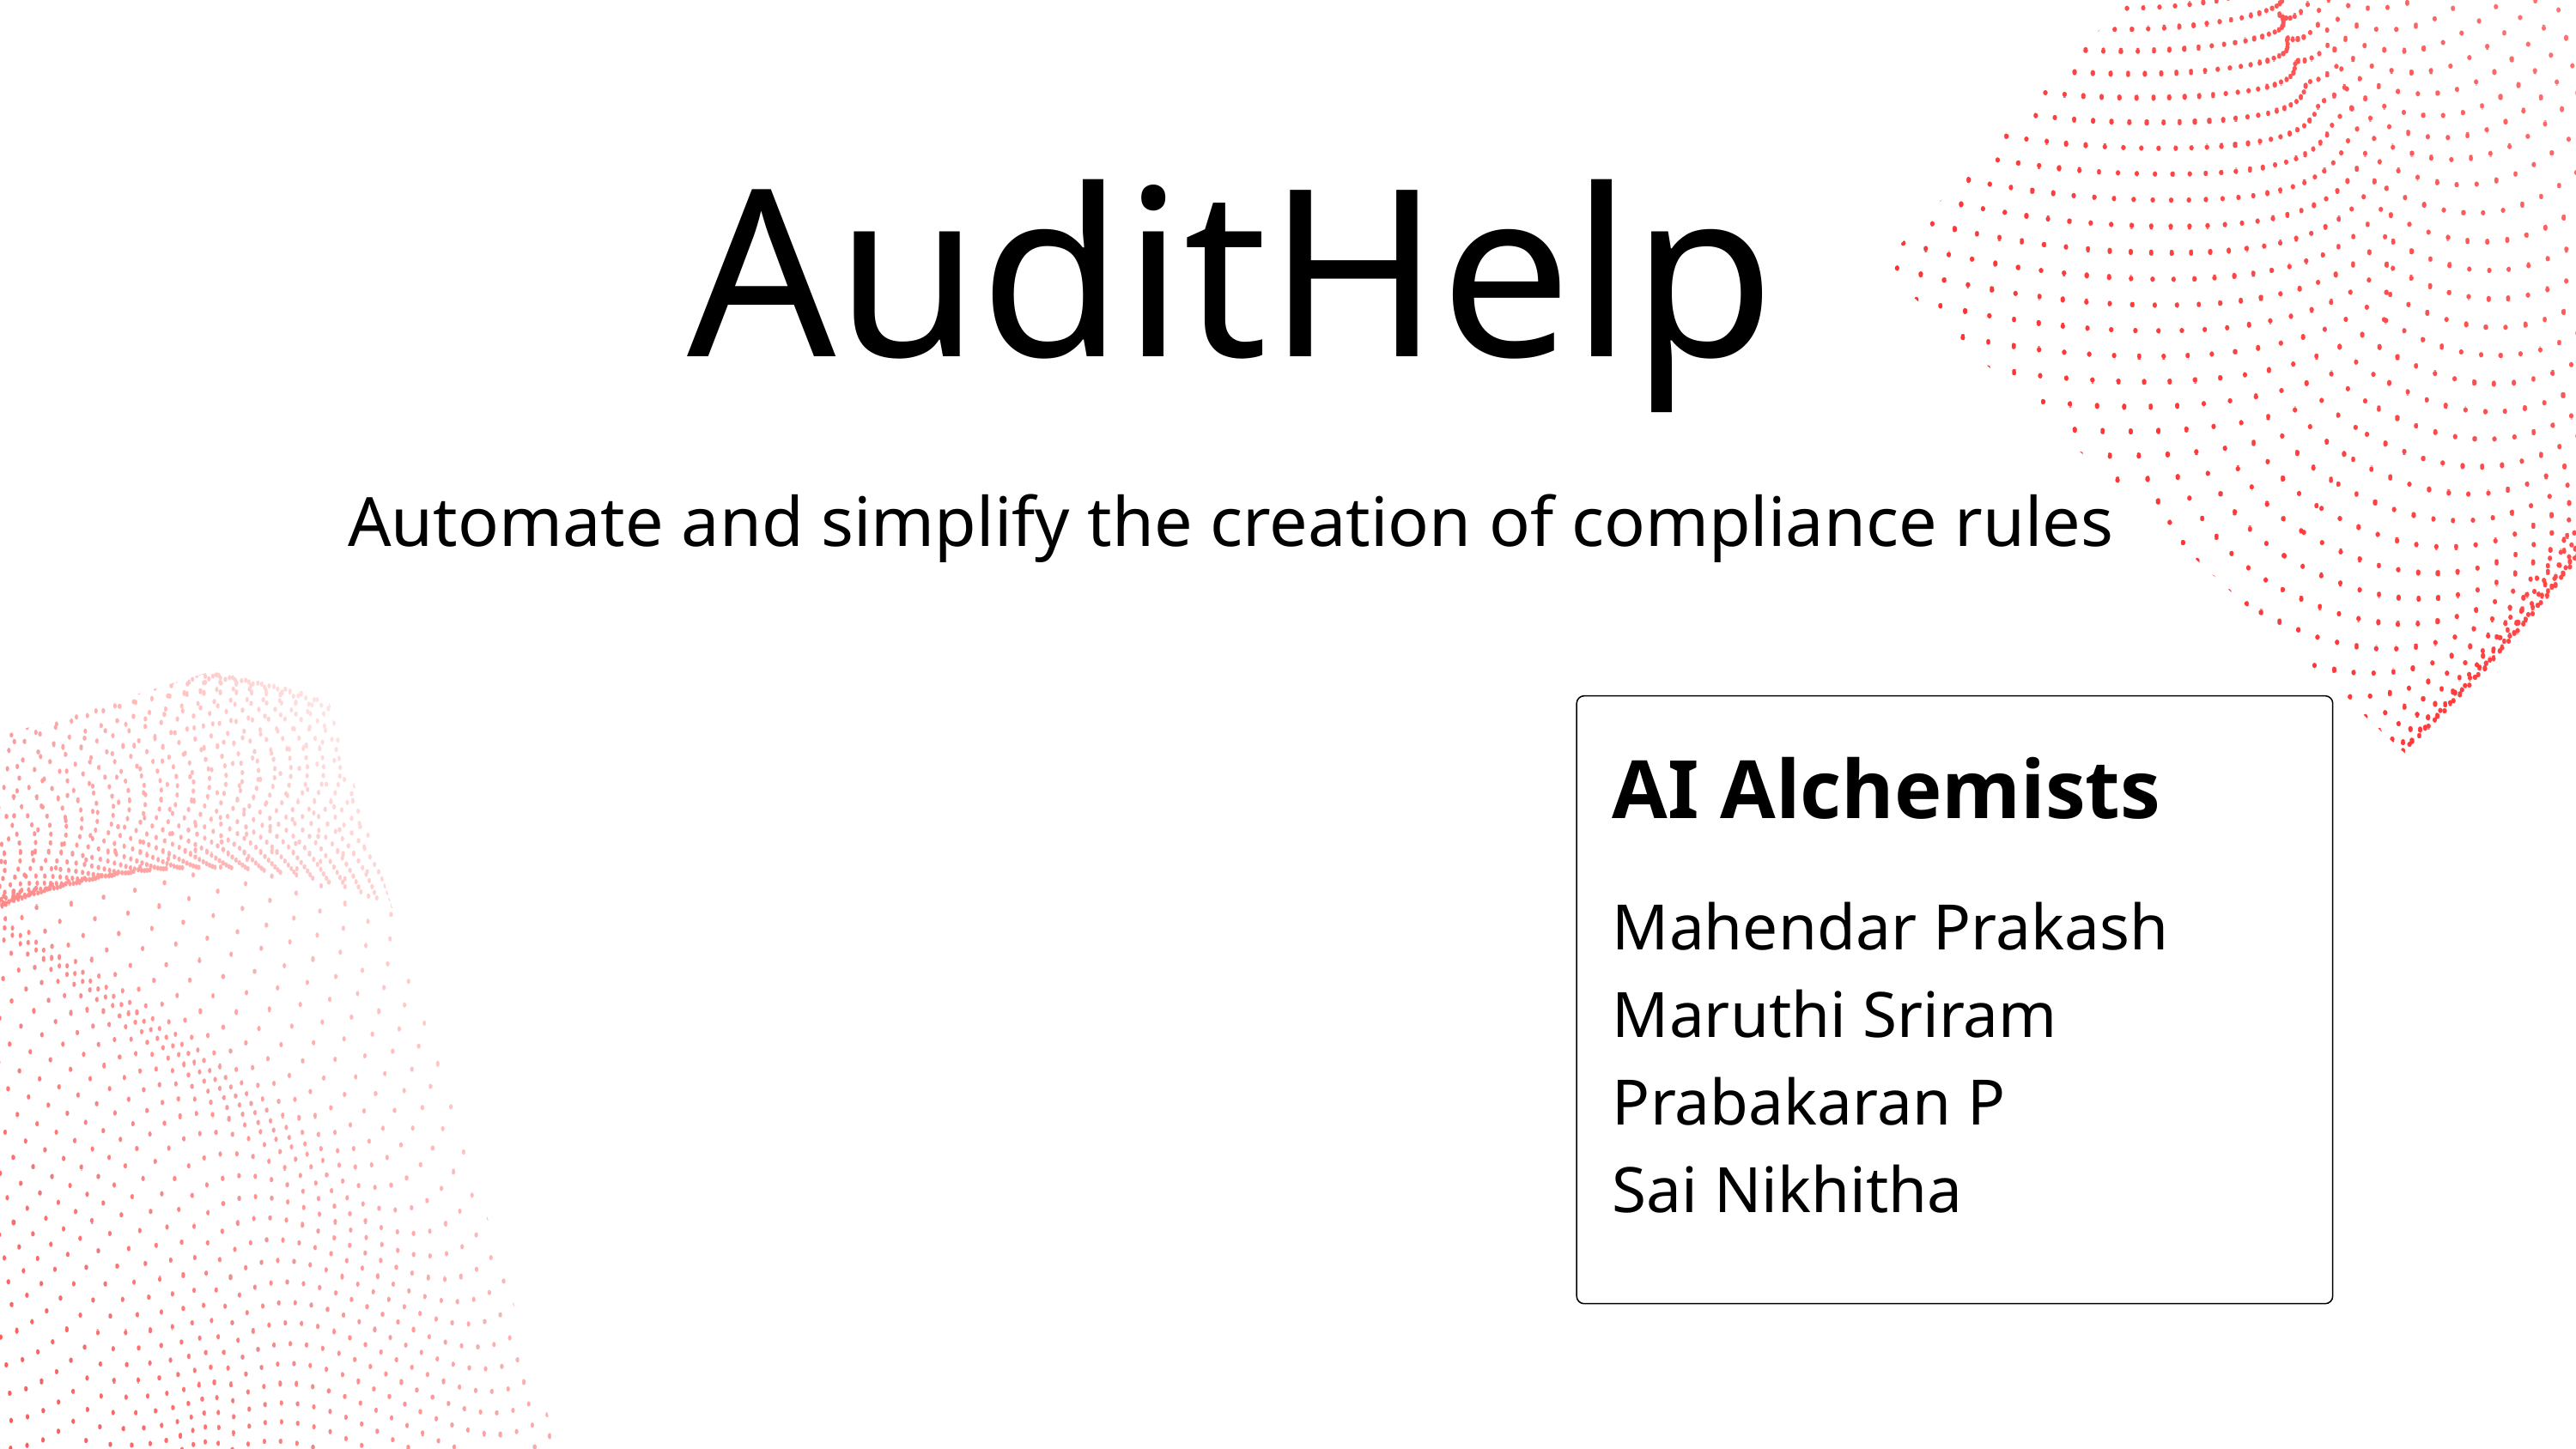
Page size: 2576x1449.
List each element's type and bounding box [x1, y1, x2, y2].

text_box [267, 144, 2195, 554]
text_box [1576, 695, 2333, 1304]
text_box [1993, 0, 2576, 848]
text_box [0, 640, 559, 1449]
